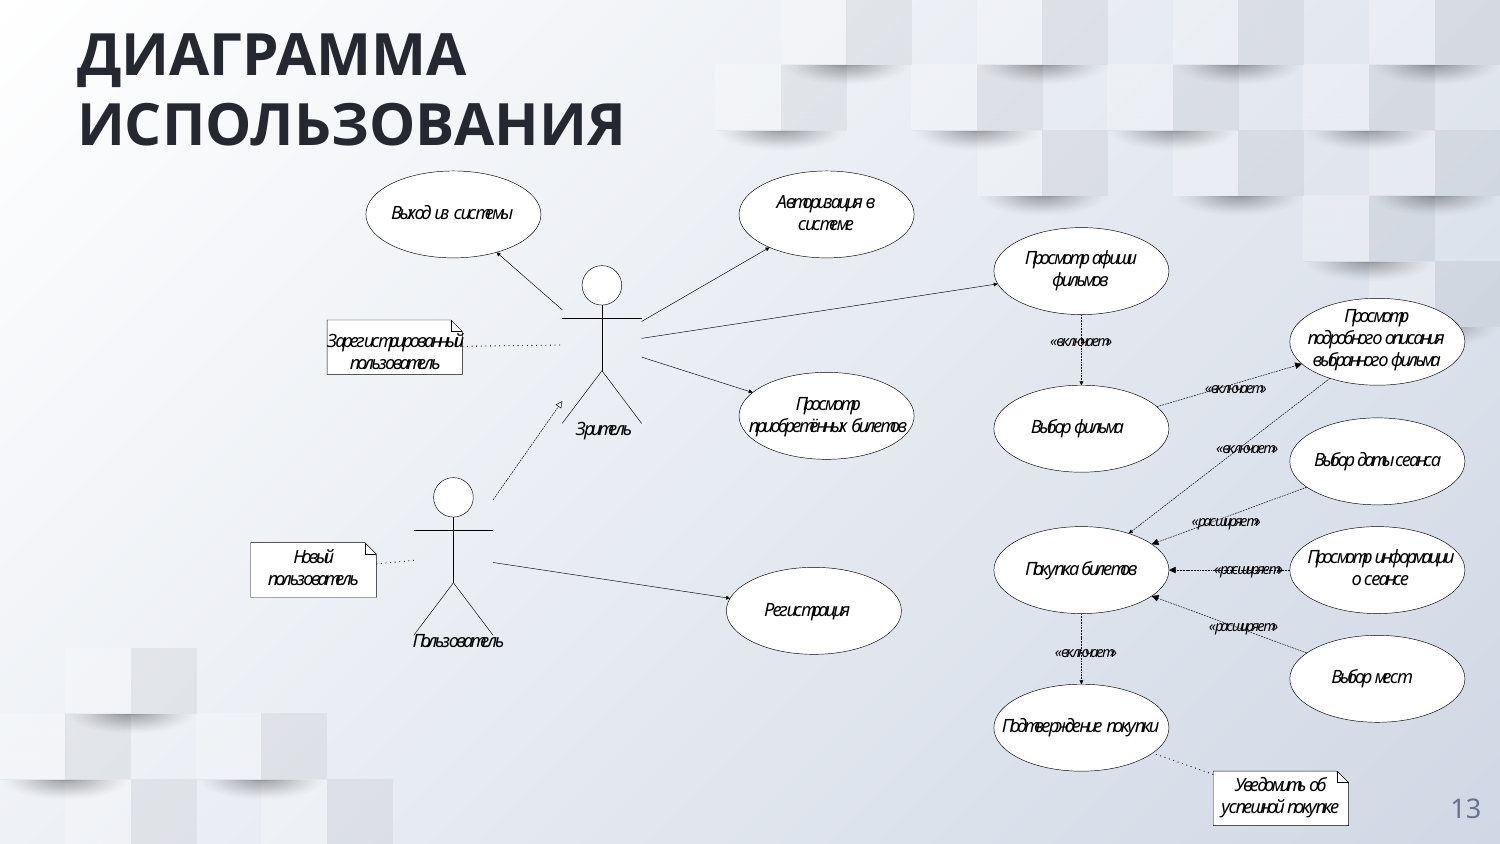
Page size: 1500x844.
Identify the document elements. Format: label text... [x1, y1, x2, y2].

title ДИАГРАММА ИСПОЛЬЗОВАНИЯ [77, 16, 666, 158]
slide_number 13 [1431, 776, 1500, 844]
picture [0, 0, 1500, 844]
